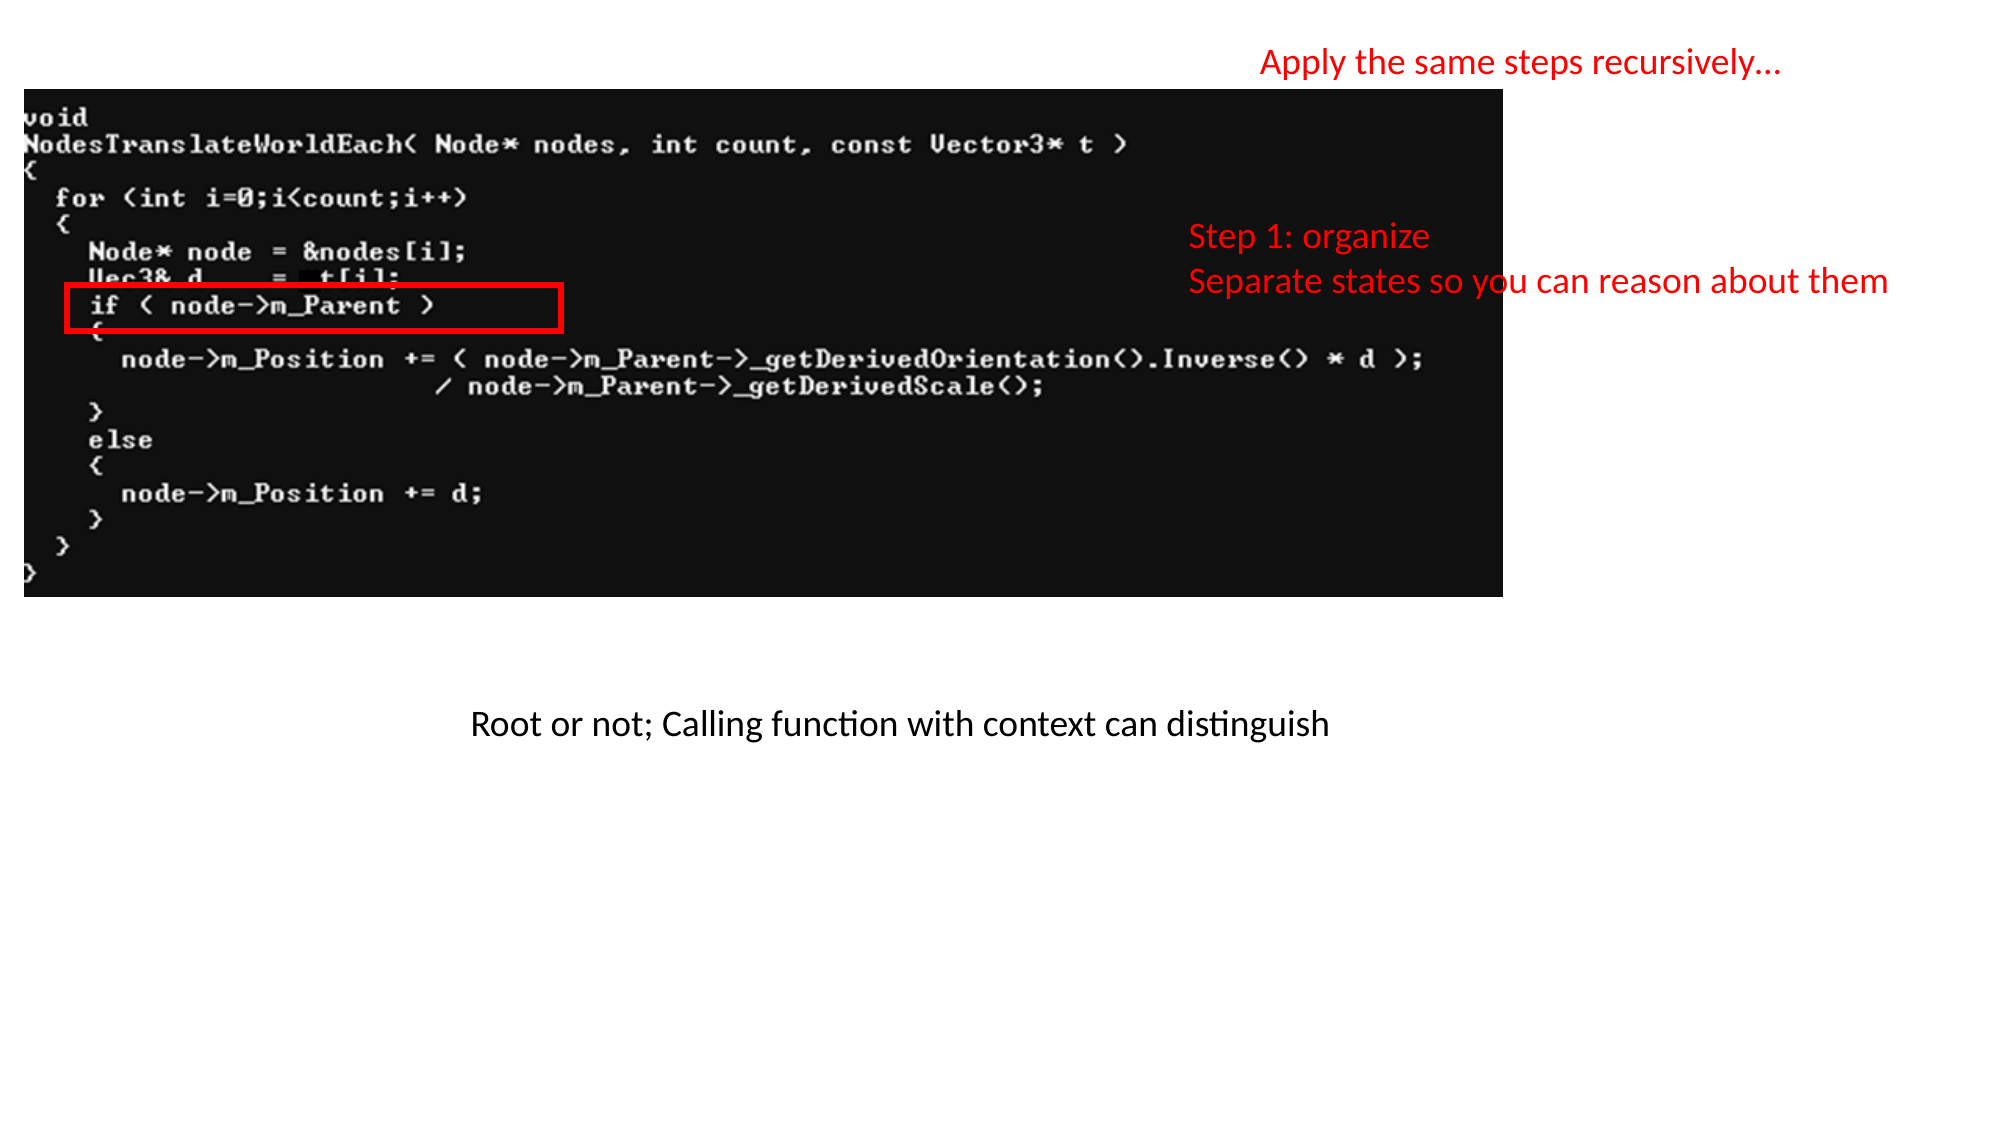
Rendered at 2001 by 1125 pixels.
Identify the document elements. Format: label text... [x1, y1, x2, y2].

text_box Step 1: organize Separate states so you can reason about them [1503, 203, 1906, 309]
picture [24, 89, 1503, 597]
text_box Apply the same steps recursively… [1245, 29, 1797, 90]
text_box Root or not; Calling function with context can distinguish [455, 691, 1346, 751]
